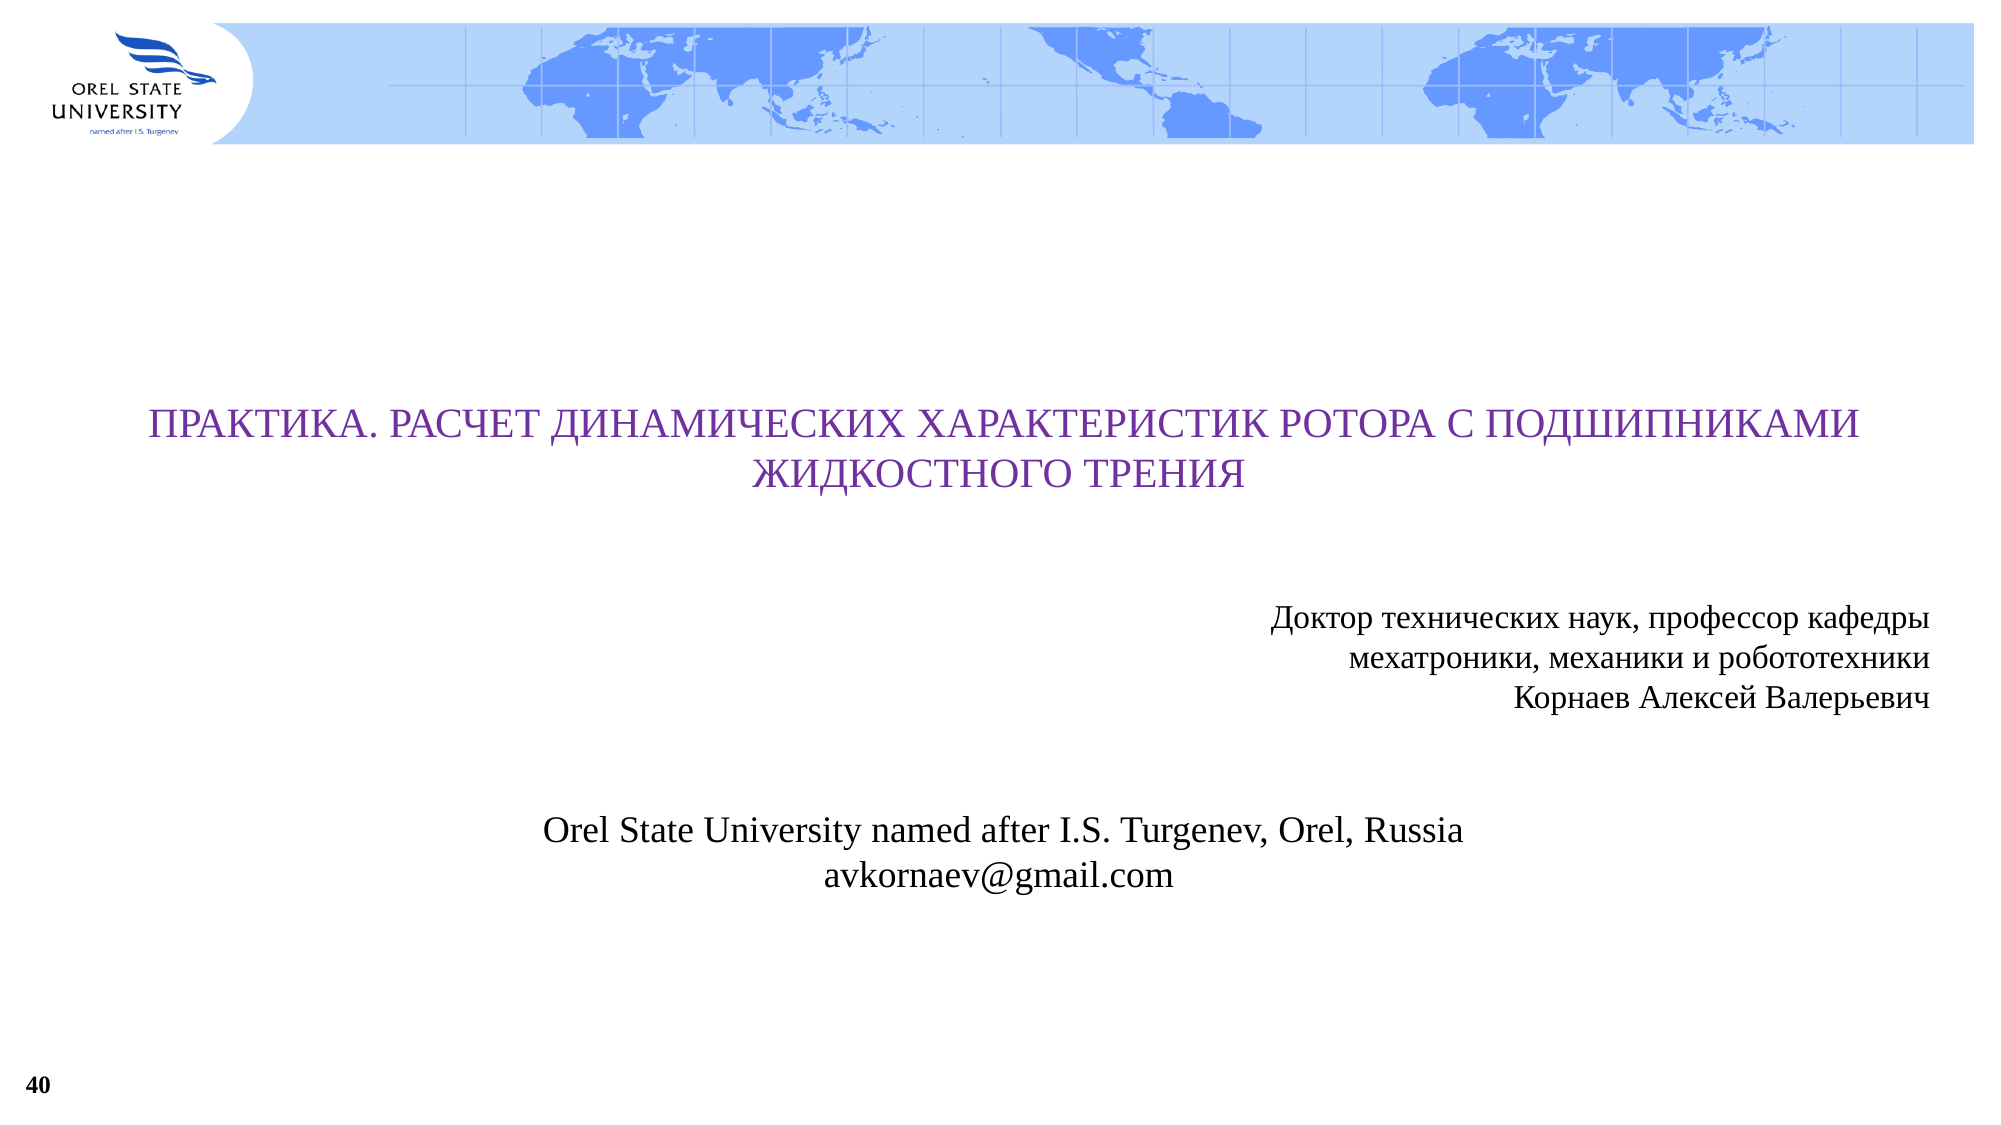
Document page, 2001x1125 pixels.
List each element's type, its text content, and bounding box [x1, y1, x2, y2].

text_box практика. Расчет динамических характеристик ротора с подшипниками жидкостного трения Доктор технических наук, профессор кафедры мехатроники, механики и робототехники Корнаев Алексей Валерьевич Orel State University named after I.S. Turgenev, Orel, Russia avkornaev@gmail.com [52, 388, 1946, 903]
picture [51, 29, 217, 136]
